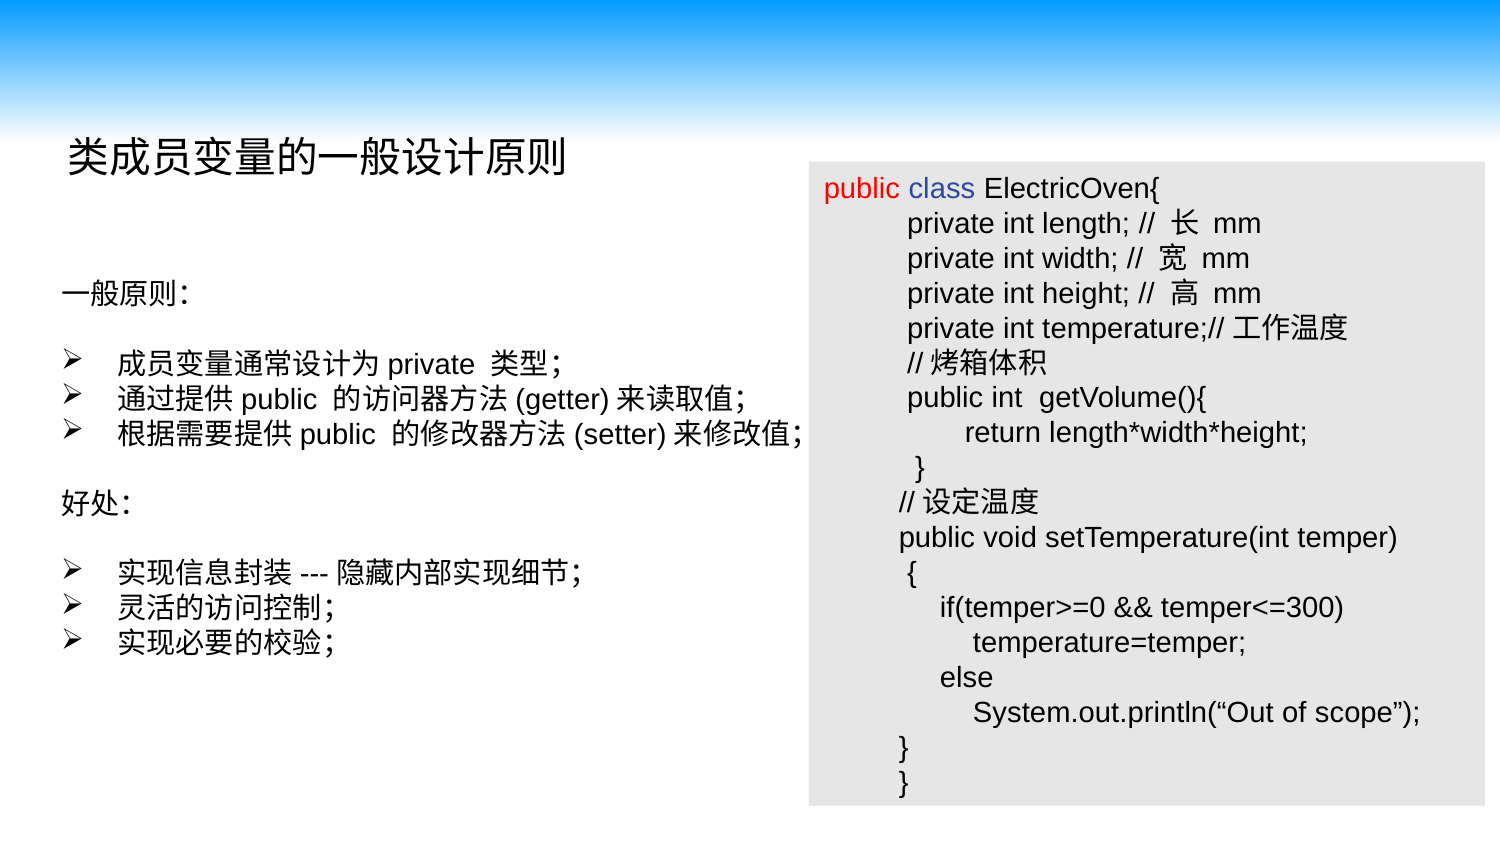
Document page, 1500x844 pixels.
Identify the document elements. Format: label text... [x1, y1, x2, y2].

text_box 类成员变量的一般设计原则 [52, 113, 1334, 189]
text_box public class ElectricOven{ private int length; // 长 mm private int width; // 宽 mm private int height; // 高 mm private int temperature;//工作温度 //烤箱体积 public int getVolume(){ return length*width*height; } //设定温度 public void setTemperature(int temper) { if(temper>=0 && temper<=300) temperature=temper; else System.out.println(“Out of scope”); } } [808, 161, 1485, 806]
text_box 一般原则： 成员变量通常设计为private 类型； 通过提供public 的访问器方法(getter)来读取值； 根据需要提供public 的修改器方法(setter)来修改值； 好处： 实现信息封装---隐藏内部实现细节； 灵活的访问控制； 实现必要的校验； [46, 267, 808, 772]
